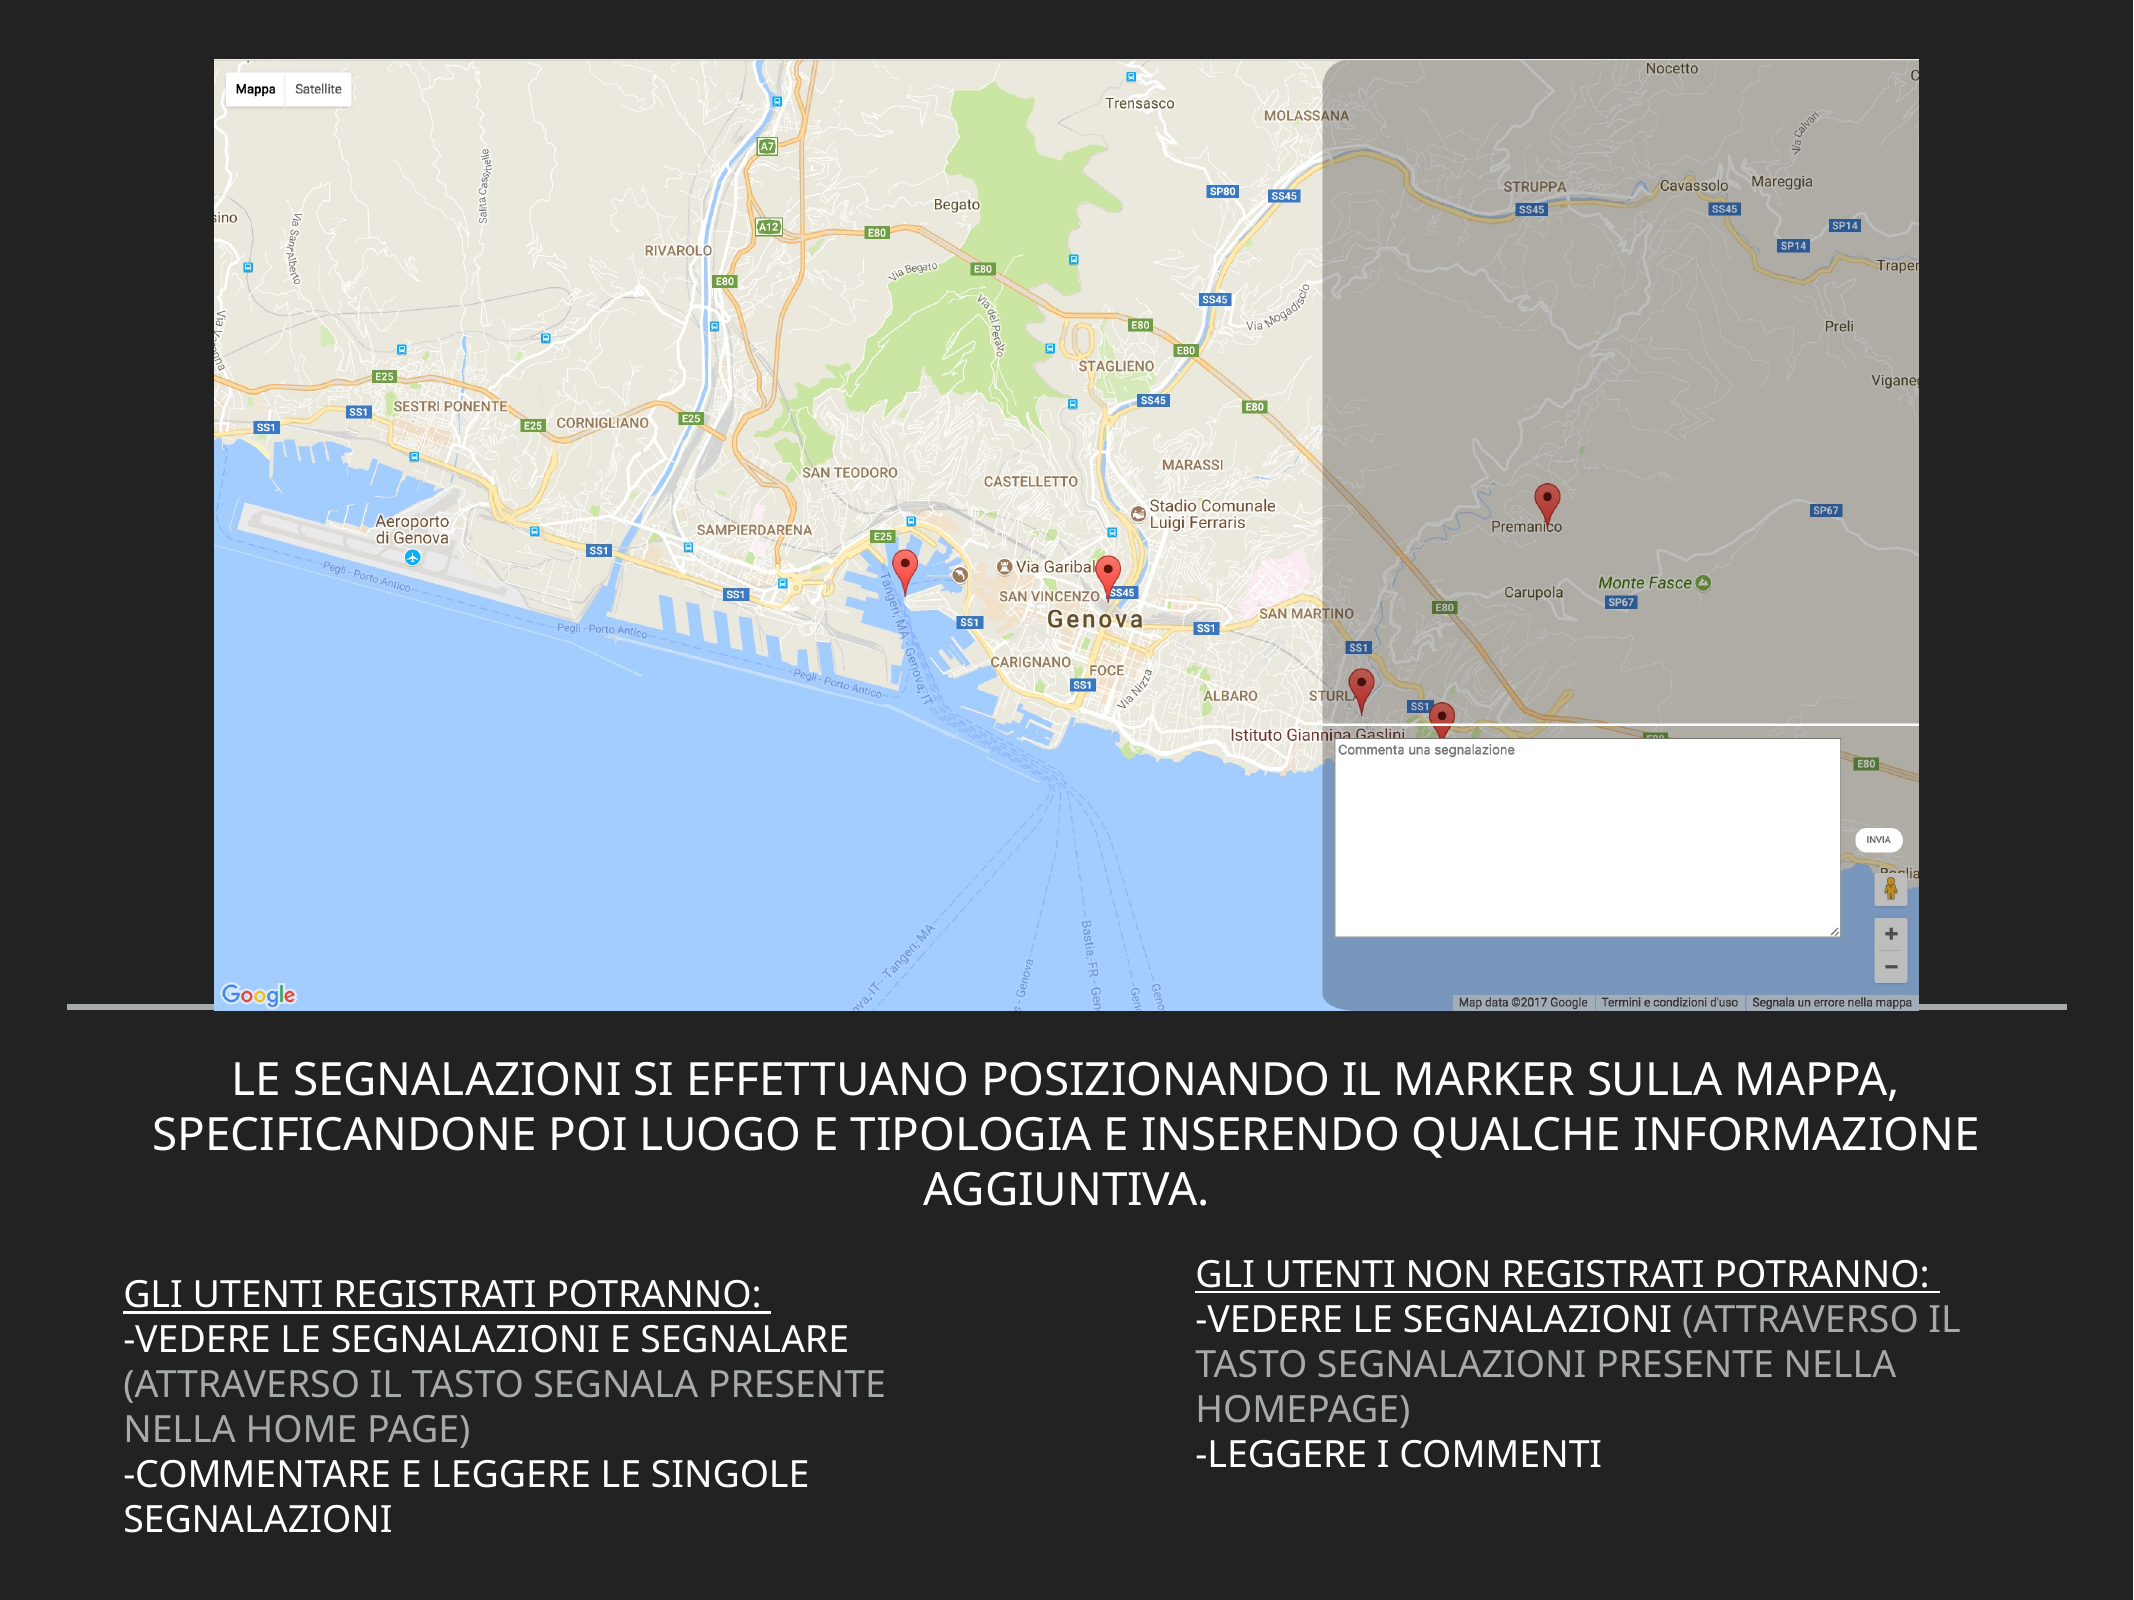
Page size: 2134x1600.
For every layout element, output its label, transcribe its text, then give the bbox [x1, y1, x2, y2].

picture [214, 59, 1919, 1011]
text_box GLI UTENTI NON REGISTRATI POTRANNO: -VEDERE LE SEGNALAZIONI (ATTRAVERSO IL TASTO SEGNALAZIONI PRESENTE NELLA HOMEPAGE) -LEGGERE I COMMENTI [1187, 1241, 2059, 1484]
subtitle LE SEGNALAZIONI SI EFFETTUANO POSIZIONANDO IL MARKER SULLA MAPPA, SPECIFICANDONE POI LUOGO E TIPOLOGIA E INSERENDO QUALCHE INFORMAZIONE AGGIUNTIVA. [66, 1041, 2068, 1294]
text_box GLI UTENTI REGISTRATI POTRANNO: -VEDERE LE SEGNALAZIONI E SEGNALARE (ATTRAVERSO IL TASTO SEGNALA PRESENTE NELLA HOME PAGE) -COMMENTARE E LEGGERE LE SINGOLE SEGNALAZIONI [114, 1262, 986, 1549]
